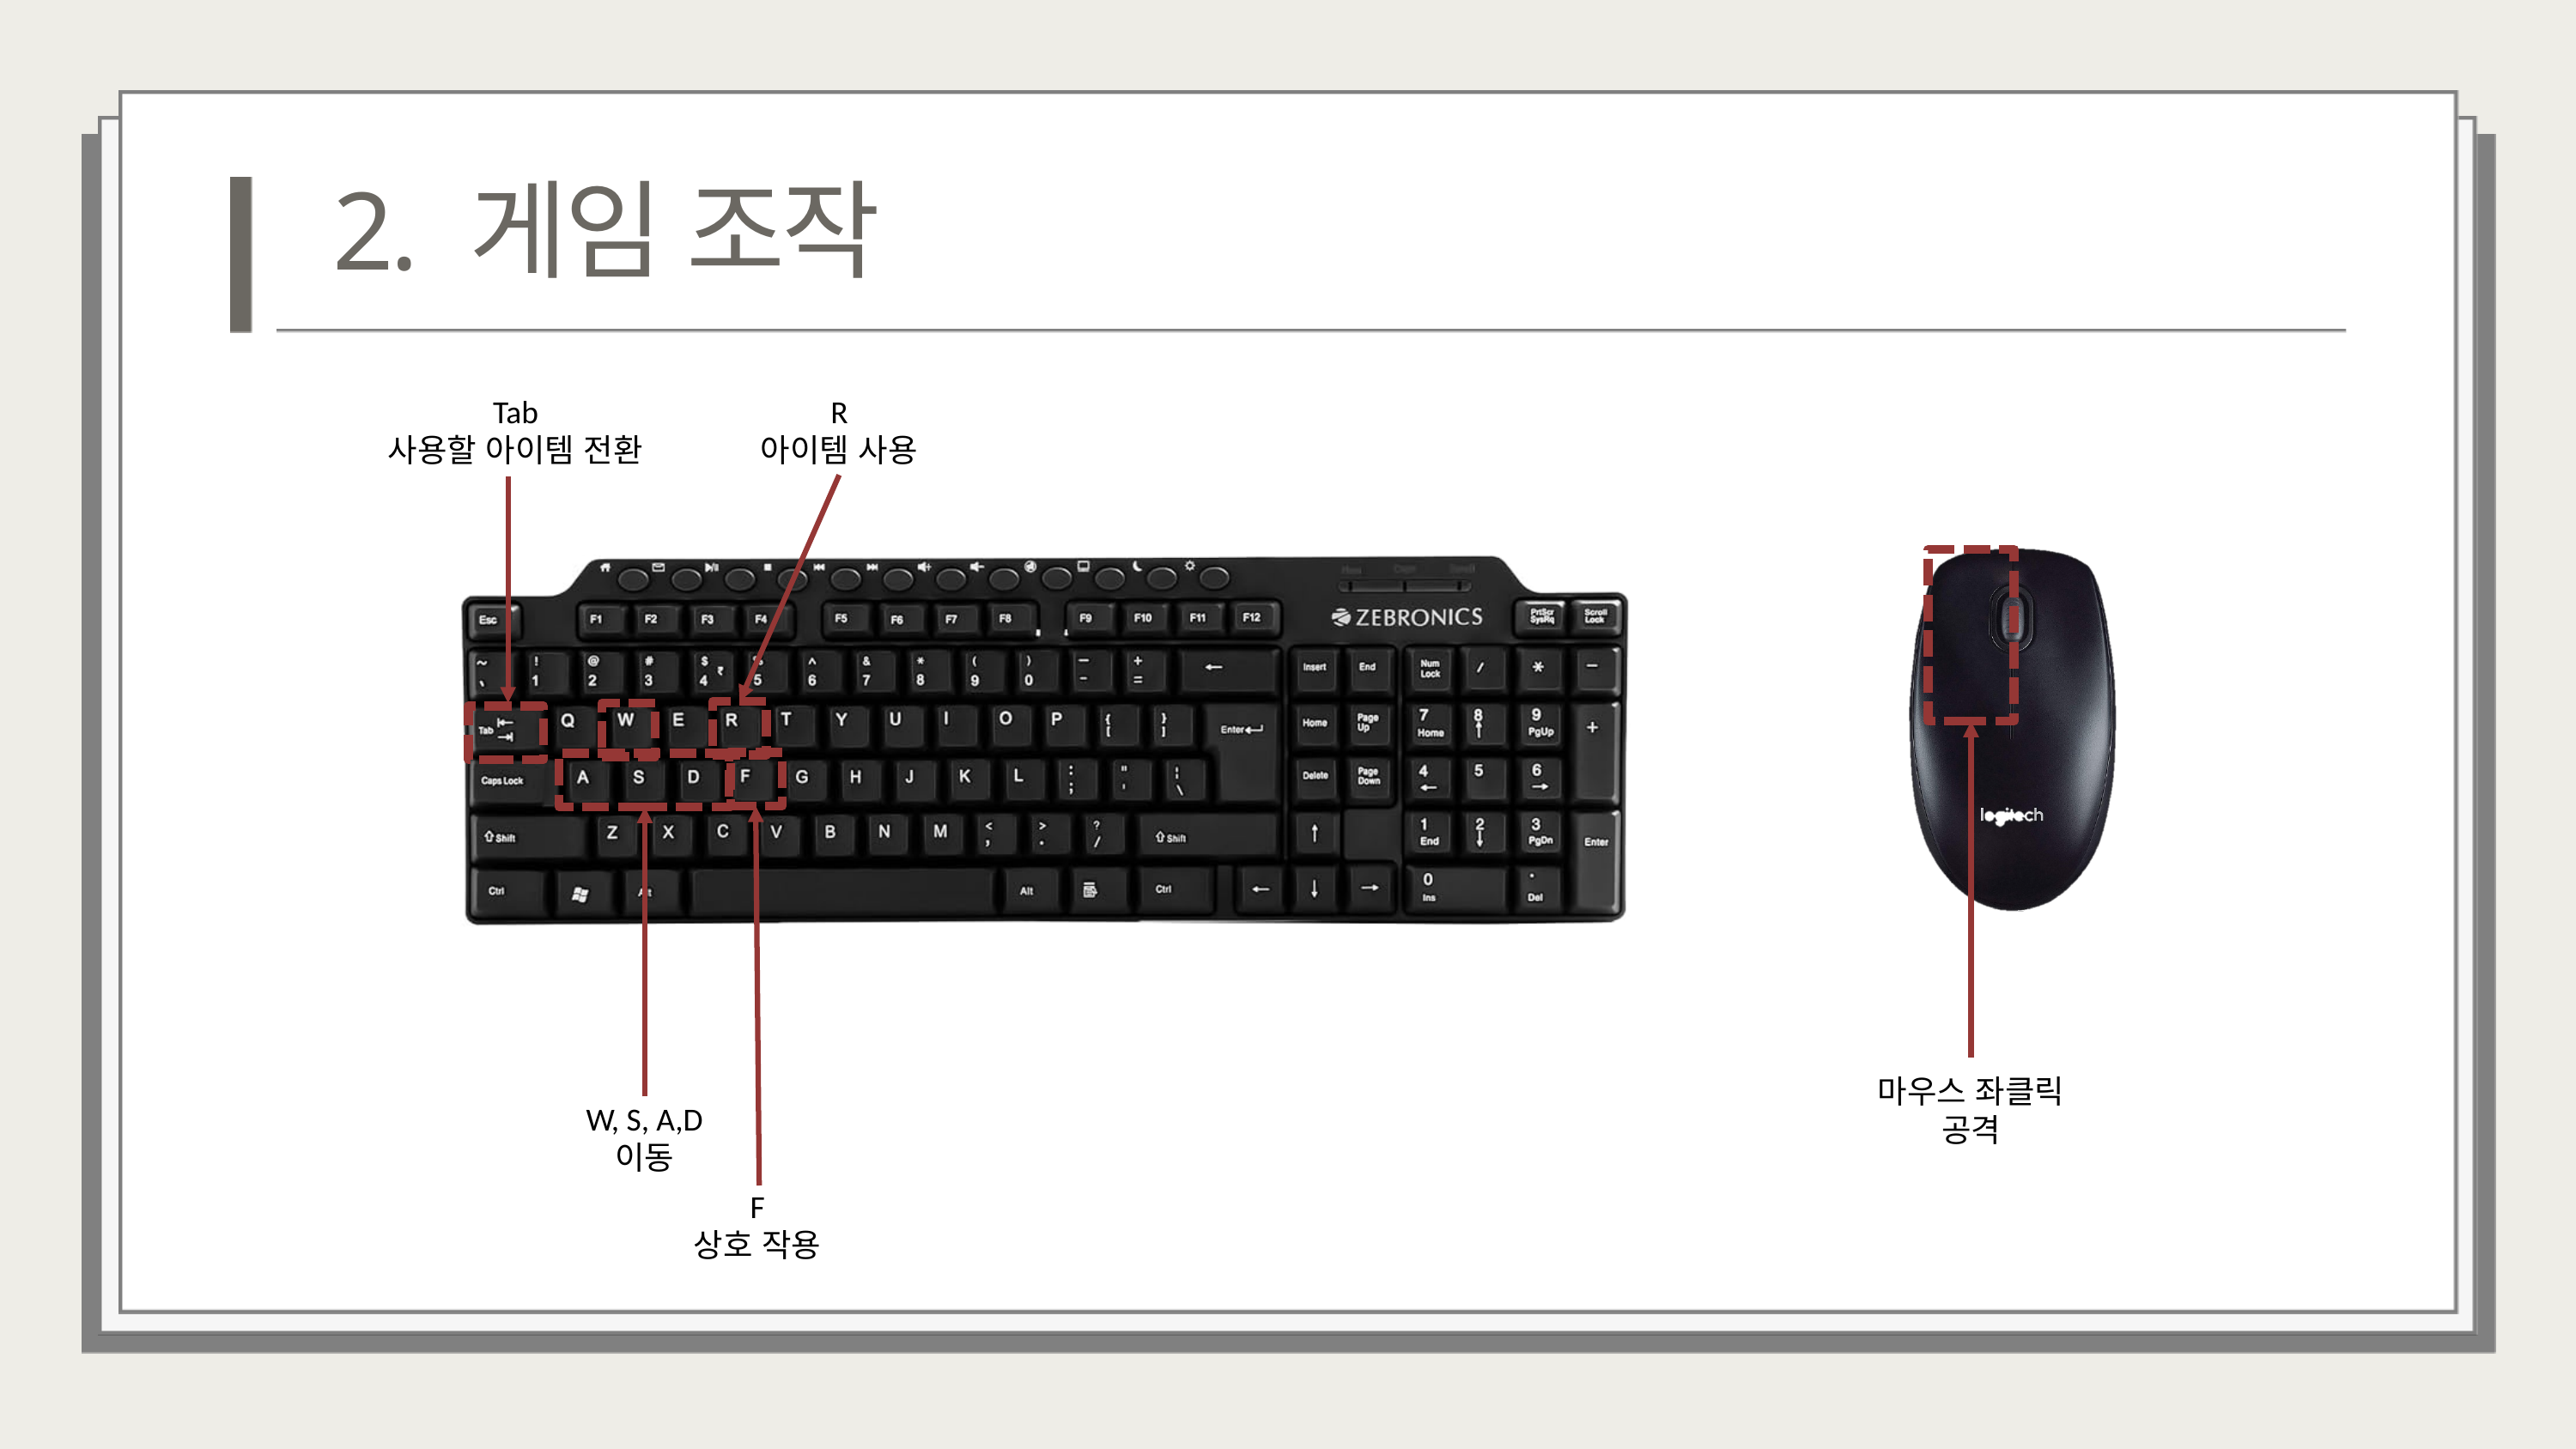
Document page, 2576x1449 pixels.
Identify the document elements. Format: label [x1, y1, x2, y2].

text_box [364, 385, 2213, 1271]
picture [82, 90, 2496, 1355]
